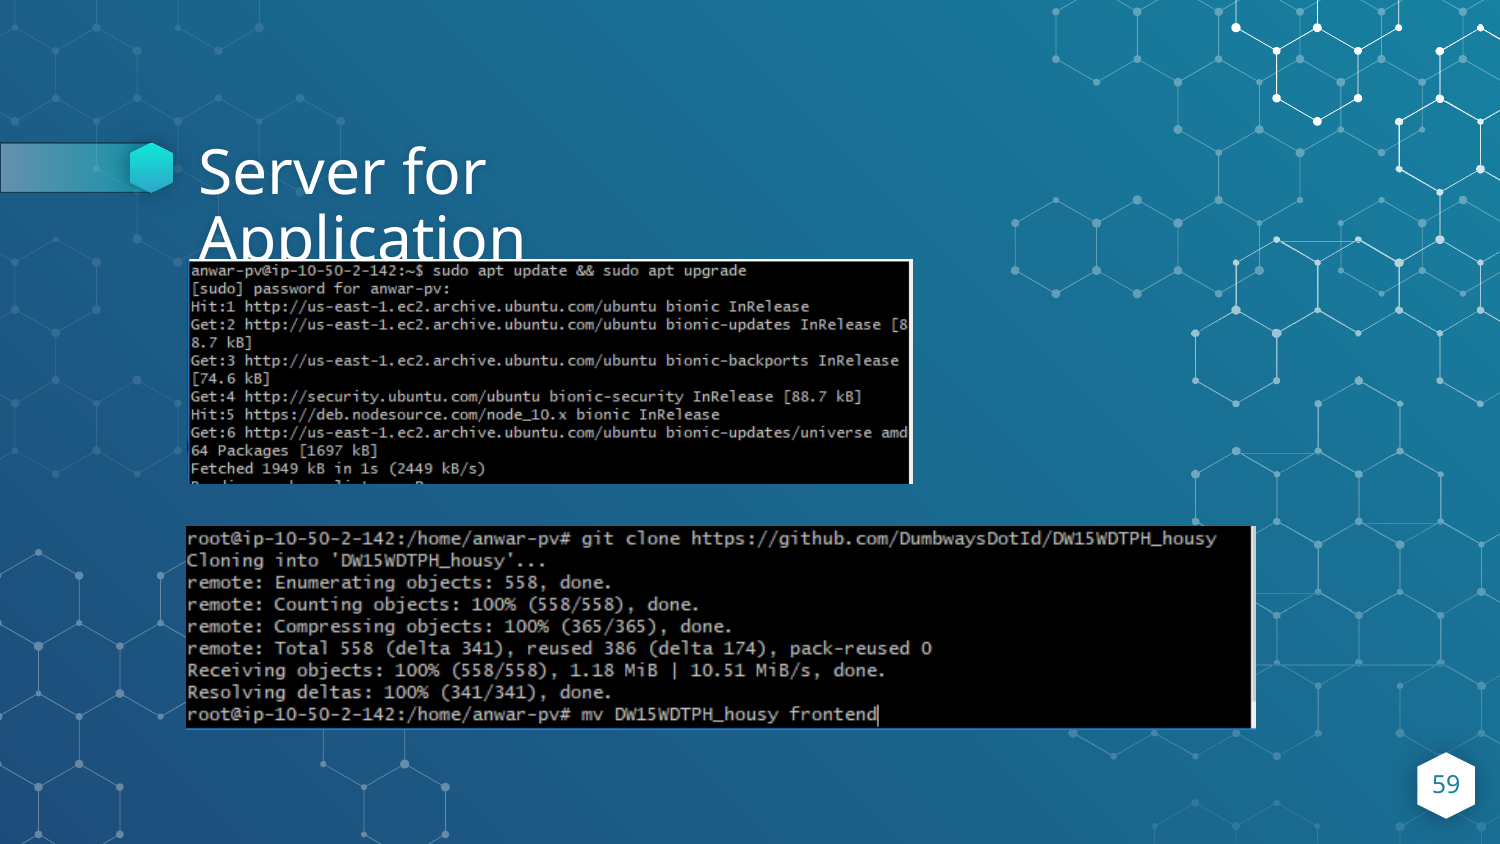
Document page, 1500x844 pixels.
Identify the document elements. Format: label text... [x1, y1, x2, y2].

picture [187, 259, 913, 484]
title Server for Application [198, 140, 790, 198]
picture [186, 526, 1257, 730]
slide_number 59 [1417, 752, 1475, 819]
